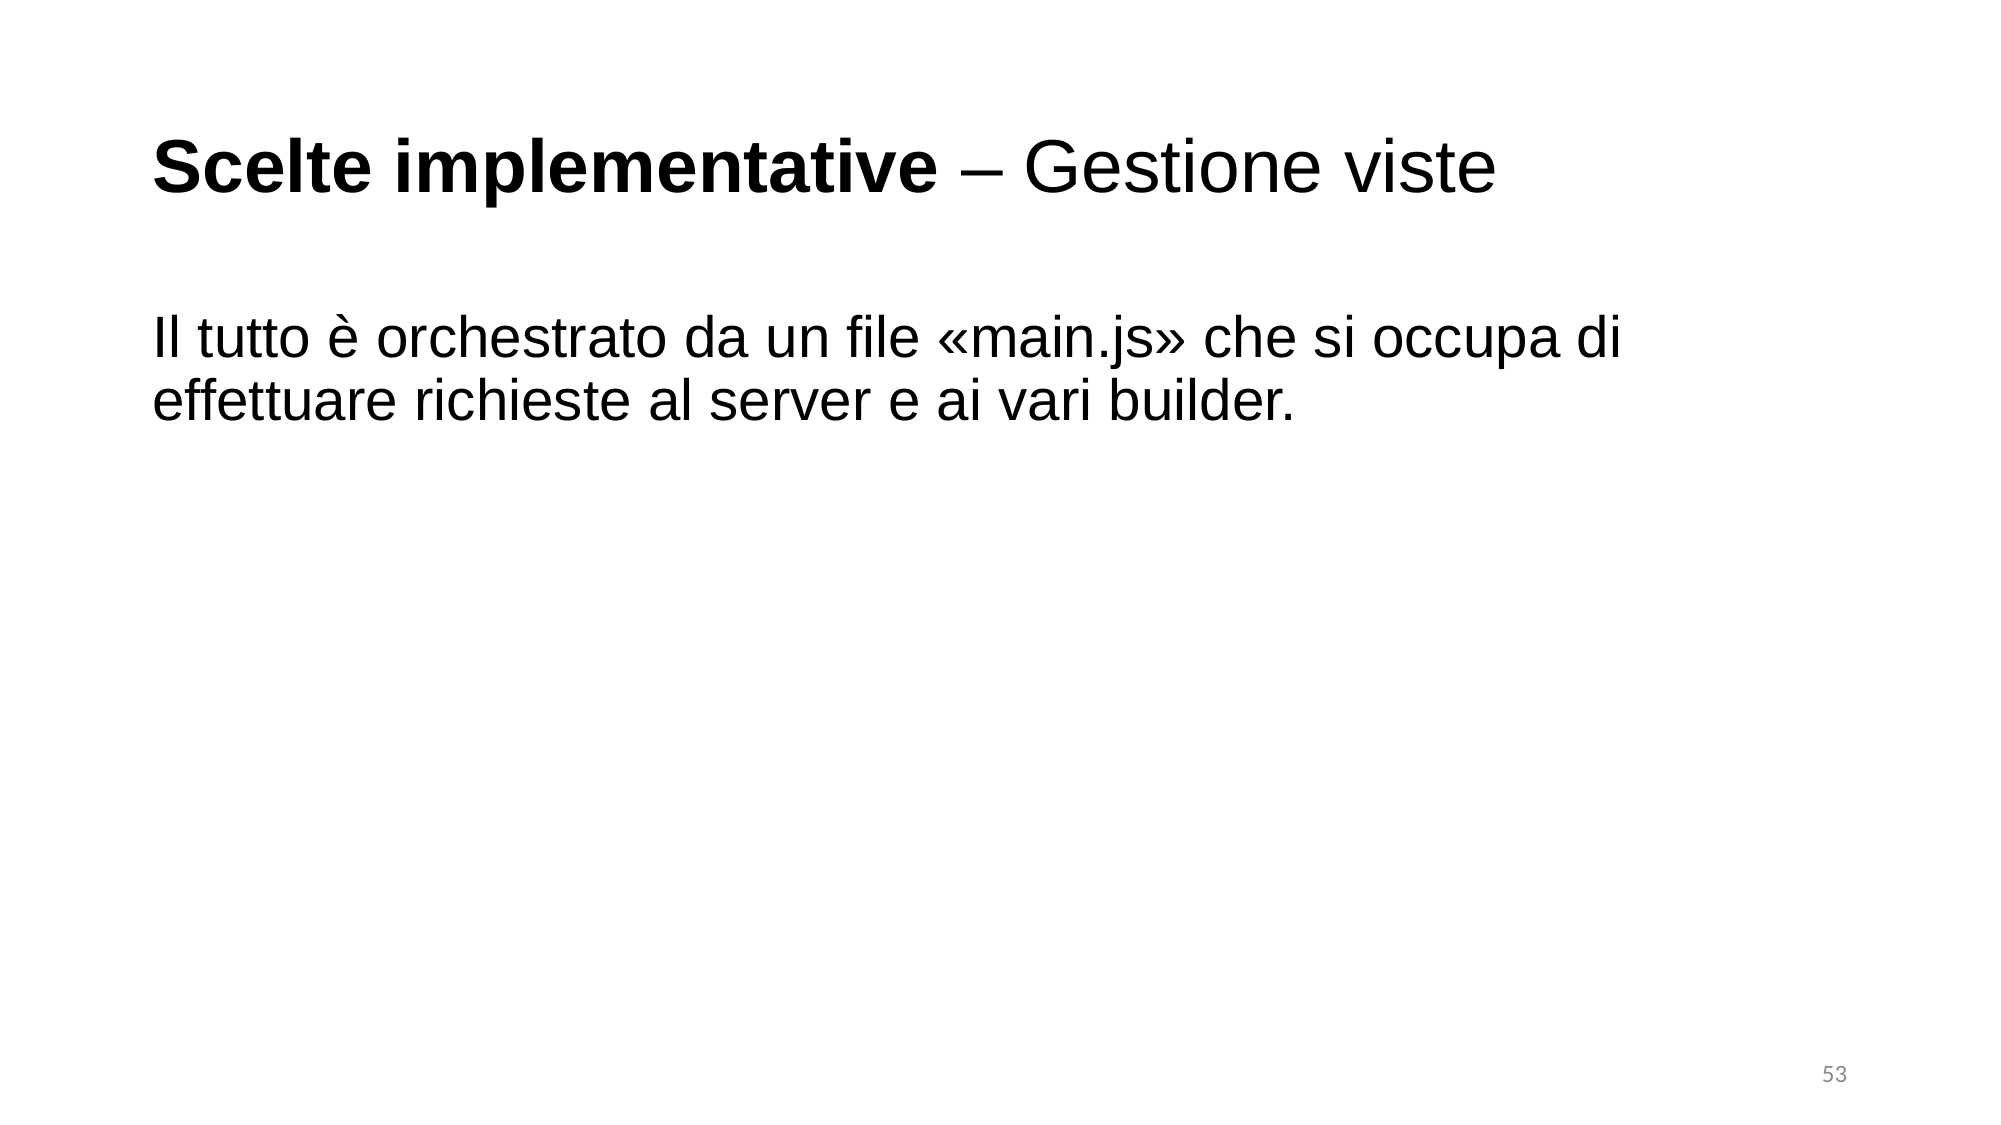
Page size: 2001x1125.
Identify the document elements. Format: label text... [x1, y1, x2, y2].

title Scelte implementative – Gestione viste [137, 59, 1863, 278]
slide_number 53 [1412, 1042, 1863, 1103]
list Il tutto è orchestrato da un file «main.js» che si occupa di effettuare richieste al server e ai vari builder. [137, 299, 1863, 1014]
